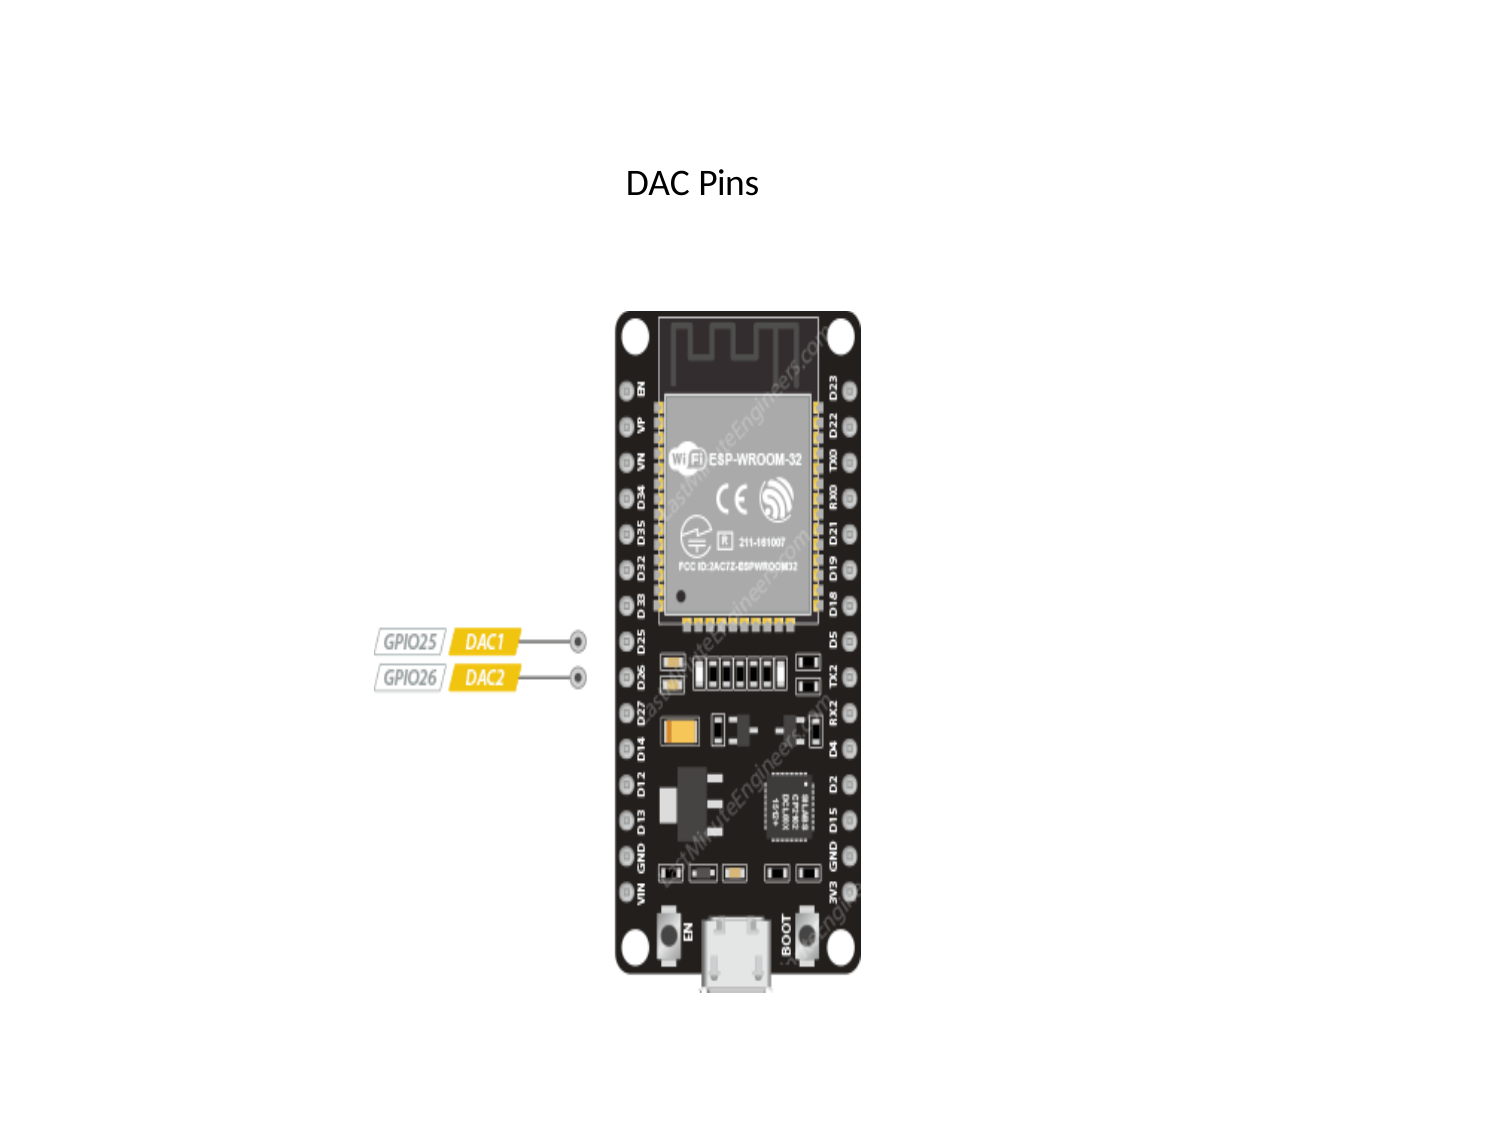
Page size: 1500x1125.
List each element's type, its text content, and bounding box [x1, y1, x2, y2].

title DAC Pins [75, 7, 1425, 274]
picture [374, 311, 861, 993]
